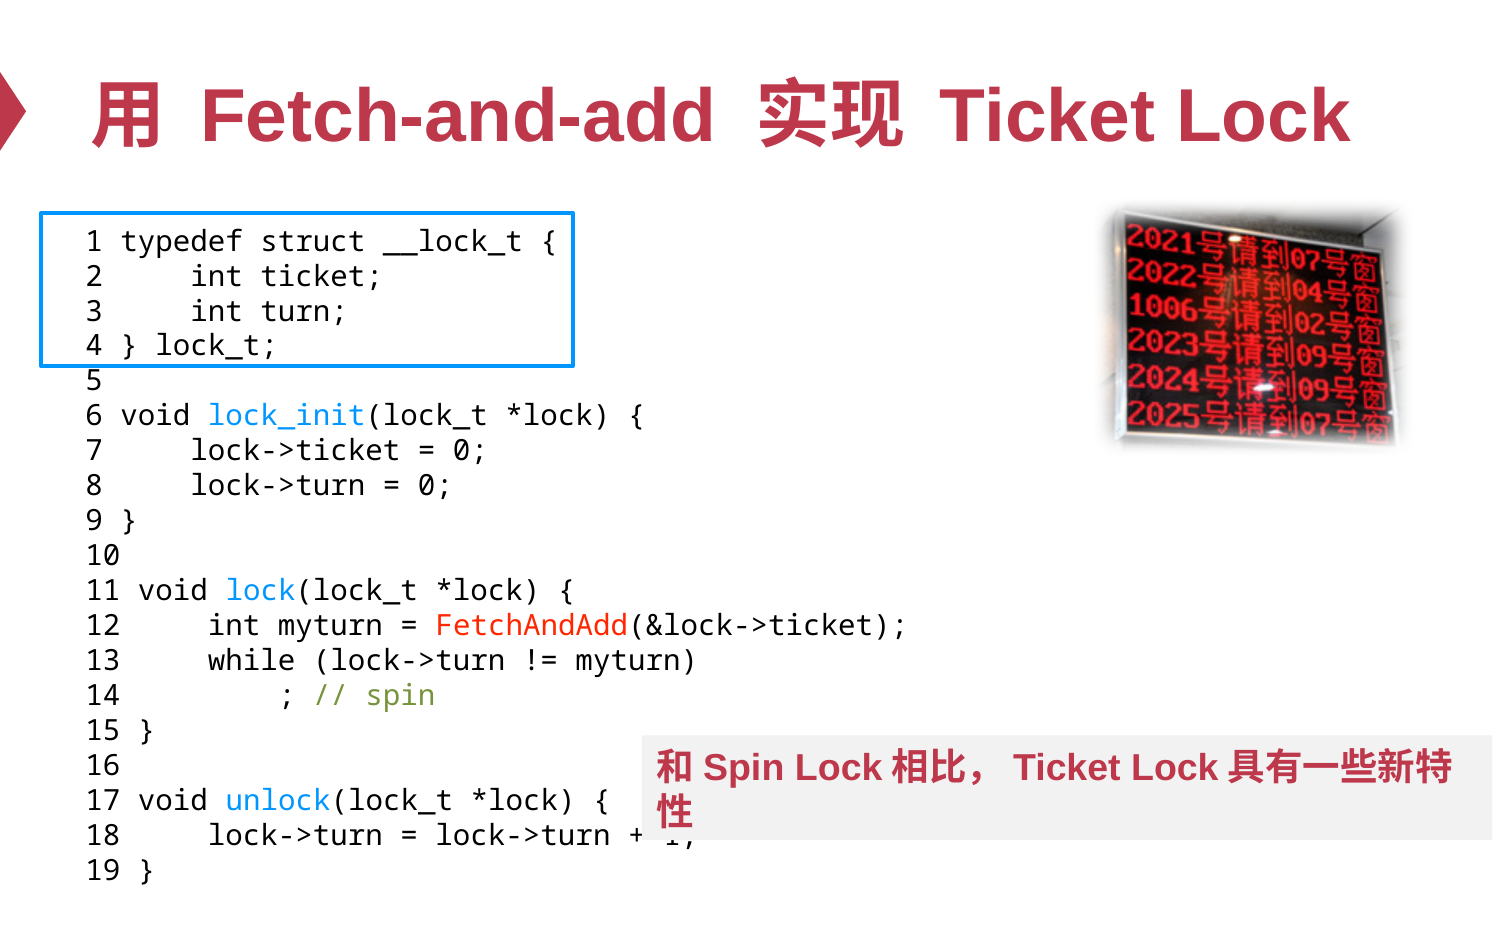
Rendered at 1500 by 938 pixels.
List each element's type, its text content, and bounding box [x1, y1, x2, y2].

picture [1092, 196, 1414, 458]
text_box 和Spin Lock相比，Ticket Lock具有一些新特性 [641, 735, 1493, 841]
text_box 1 typedef struct __lock_t { 2 int ticket; 3 int turn; 4 } lock_t; 5 6 void lock_init(lock_t *lock) { 7 lock->ticket = 0; 8 lock->turn = 0; 9 } 10 11 void lock(lock_t *lock) { 12 int myturn = FetchAndAdd(&lock->ticket); 13 while (lock->turn != myturn) 14 ; // spin 15 } 16 17 void unlock(lock_t *lock) { 18 lock->turn = lock->turn + 1; 19 } [70, 214, 1421, 894]
title 用 Fetch-and-add 实现 Ticket Lock [75, 37, 1425, 186]
text_box [39, 211, 575, 368]
